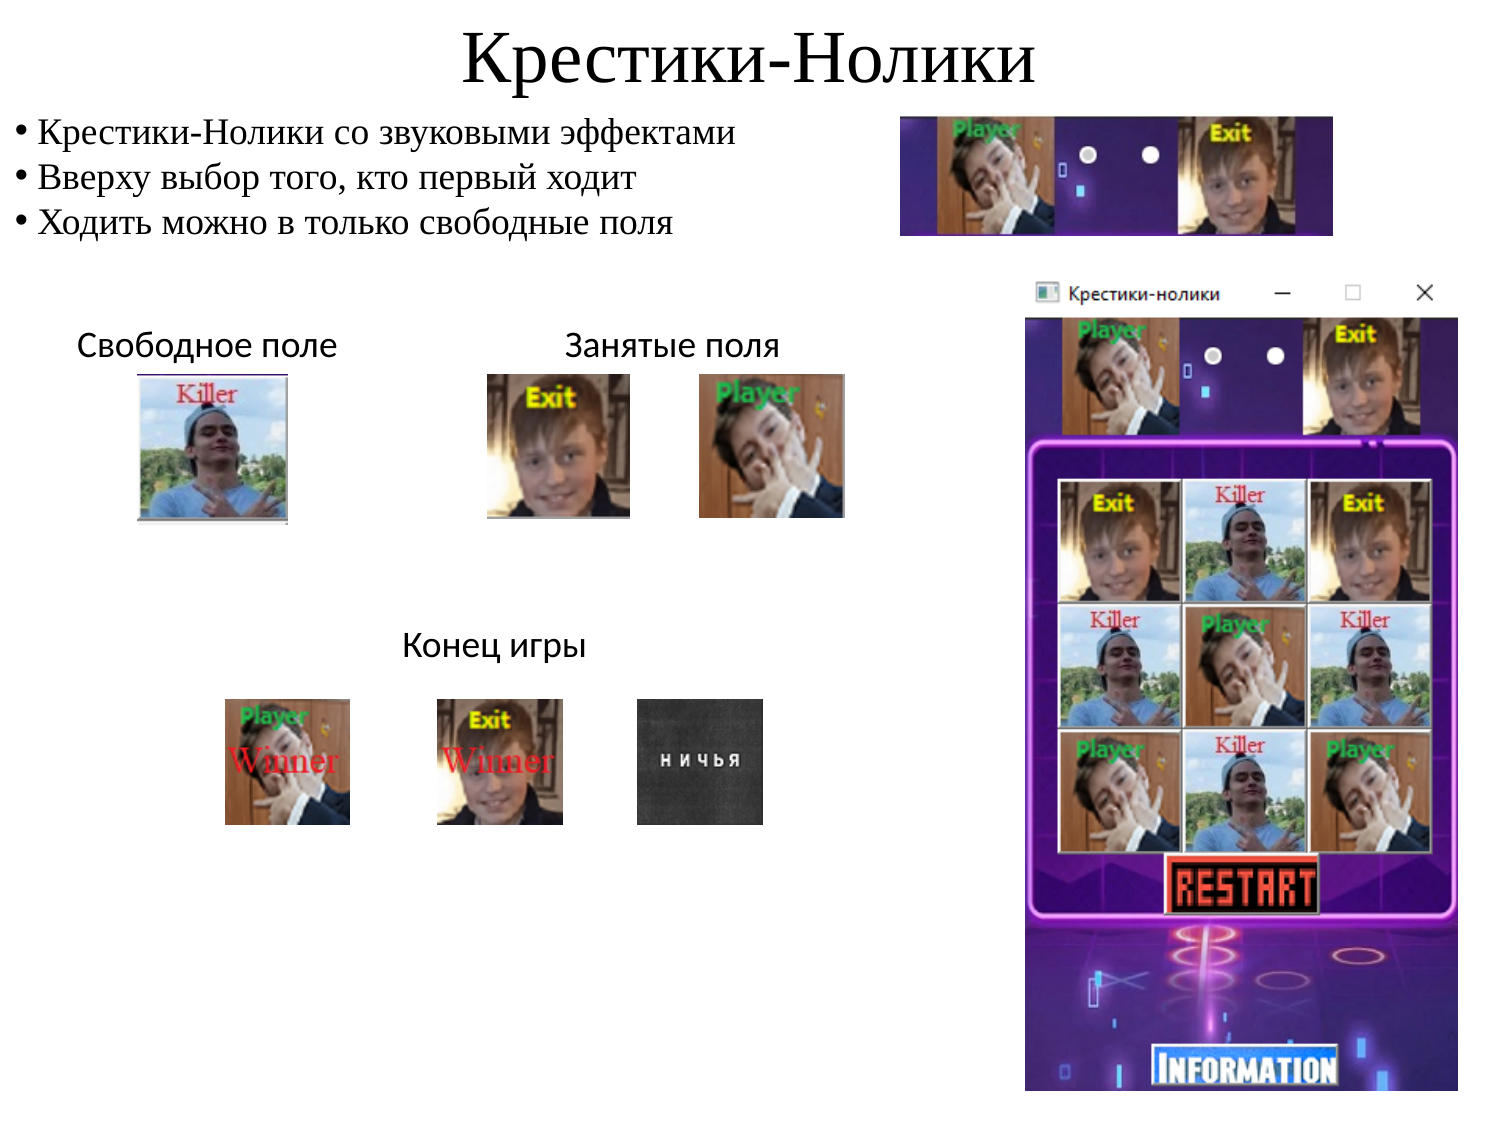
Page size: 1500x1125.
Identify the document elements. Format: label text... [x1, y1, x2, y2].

text_box Свободное поле [62, 312, 525, 373]
picture [437, 699, 563, 826]
picture [637, 699, 763, 826]
picture [137, 374, 288, 526]
text_box Конец игры [387, 612, 605, 673]
picture [1024, 274, 1459, 1091]
picture [224, 699, 351, 826]
text_box Крестики-Нолики [0, 0, 1500, 99]
picture [487, 374, 630, 520]
text_box Занятые поля [549, 312, 799, 373]
picture [899, 112, 1334, 237]
picture [699, 374, 845, 518]
text_box Крестики-Нолики со звуковыми эффектами Вверху выбор того, кто первый ходит Ходить можно в только свободные поля [0, 99, 1500, 295]
